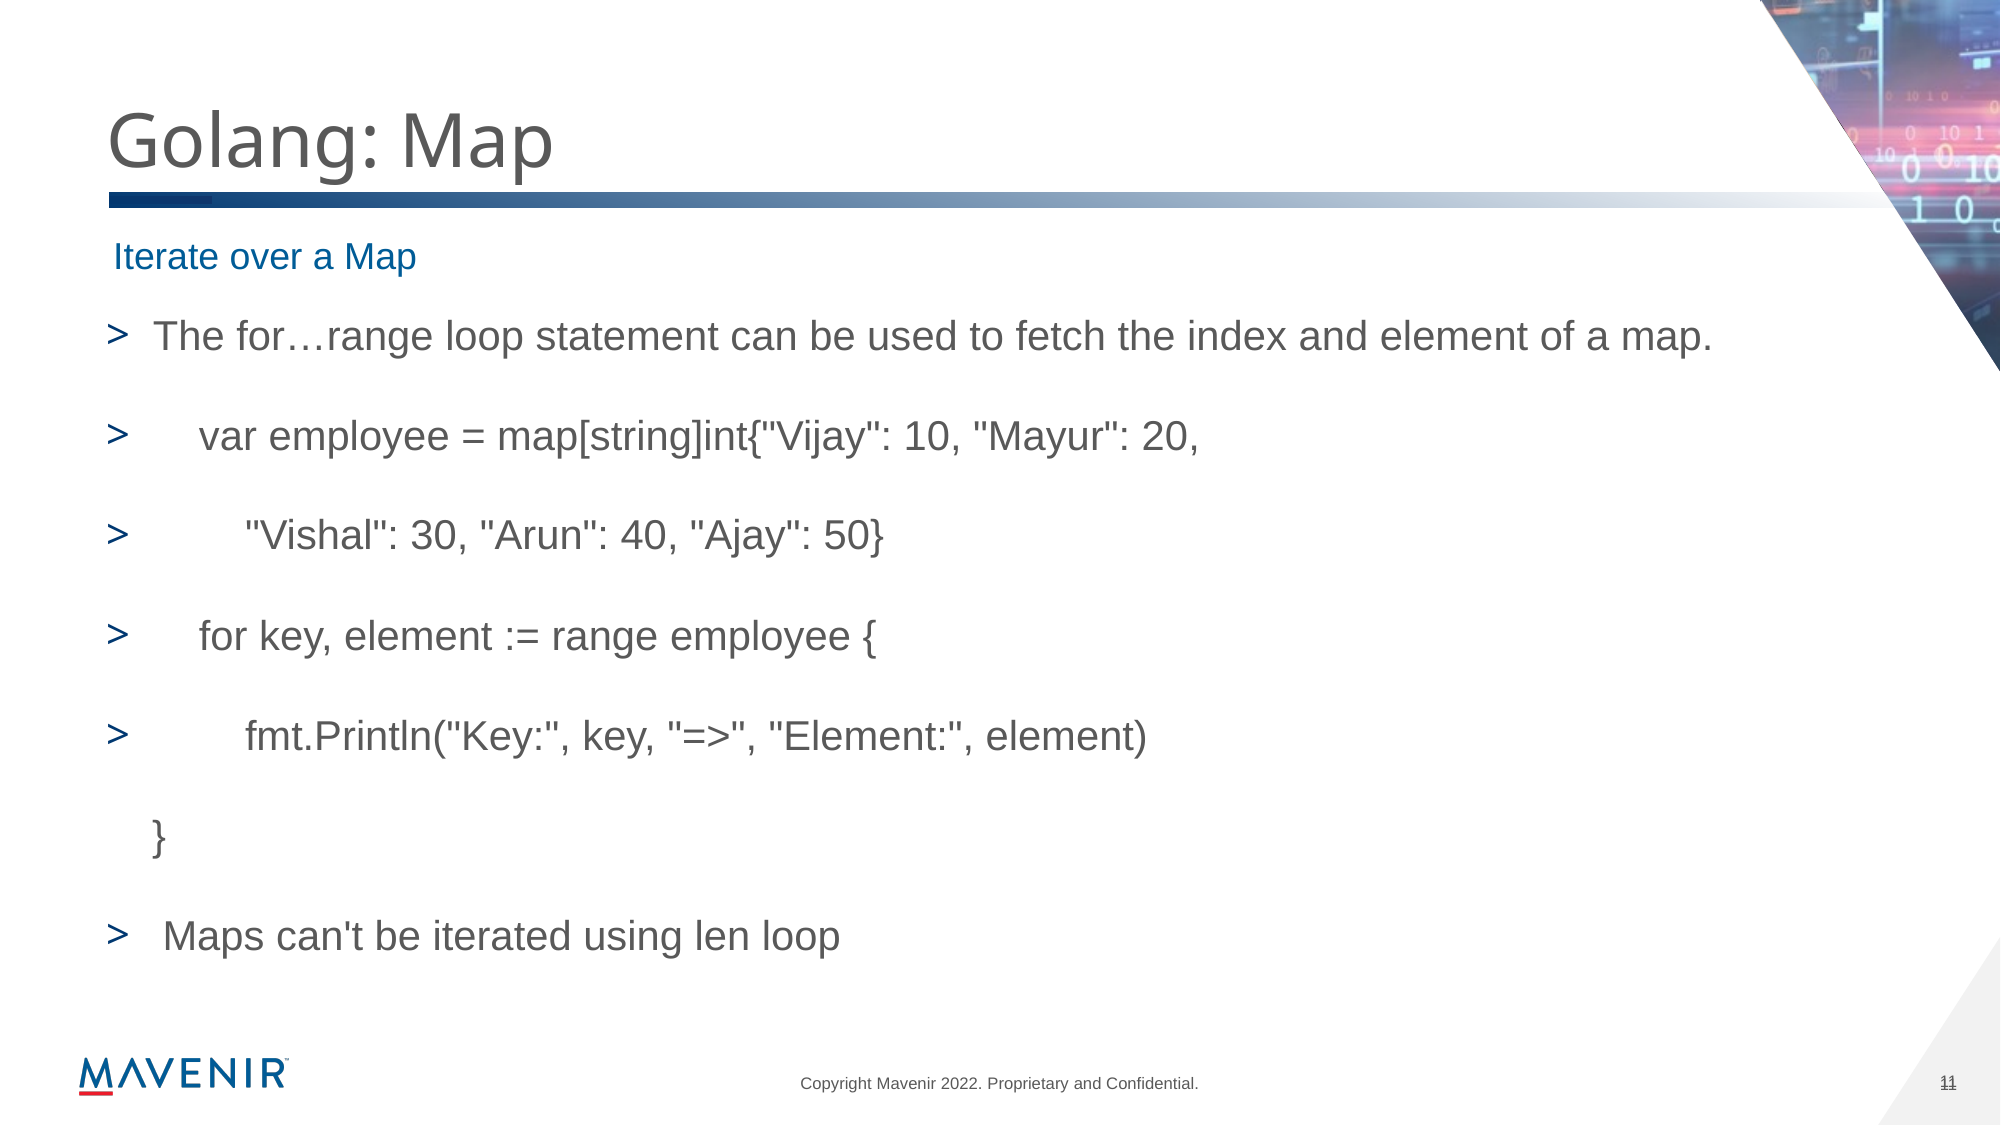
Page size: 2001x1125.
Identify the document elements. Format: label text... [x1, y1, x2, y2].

list The for…range loop statement can be used to fetch the index and element of a map. var employee = map[string]int{"Vijay": 10, "Mayur": 20, "Vishal": 30, "Arun": 40, "Ajay": 50} for key, element := range employee { fmt.Println("Key:", key, "=>", "Element:", element) } Maps can't be iterated using len loop [91, 300, 1950, 981]
picture [73, 1054, 291, 1099]
picture [1760, 0, 2000, 372]
text_box 11 [1924, 1056, 2000, 1102]
title Golang: Map [91, 33, 1951, 184]
text_box [108, 191, 1916, 208]
list Iterate over a Map [98, 229, 1915, 284]
